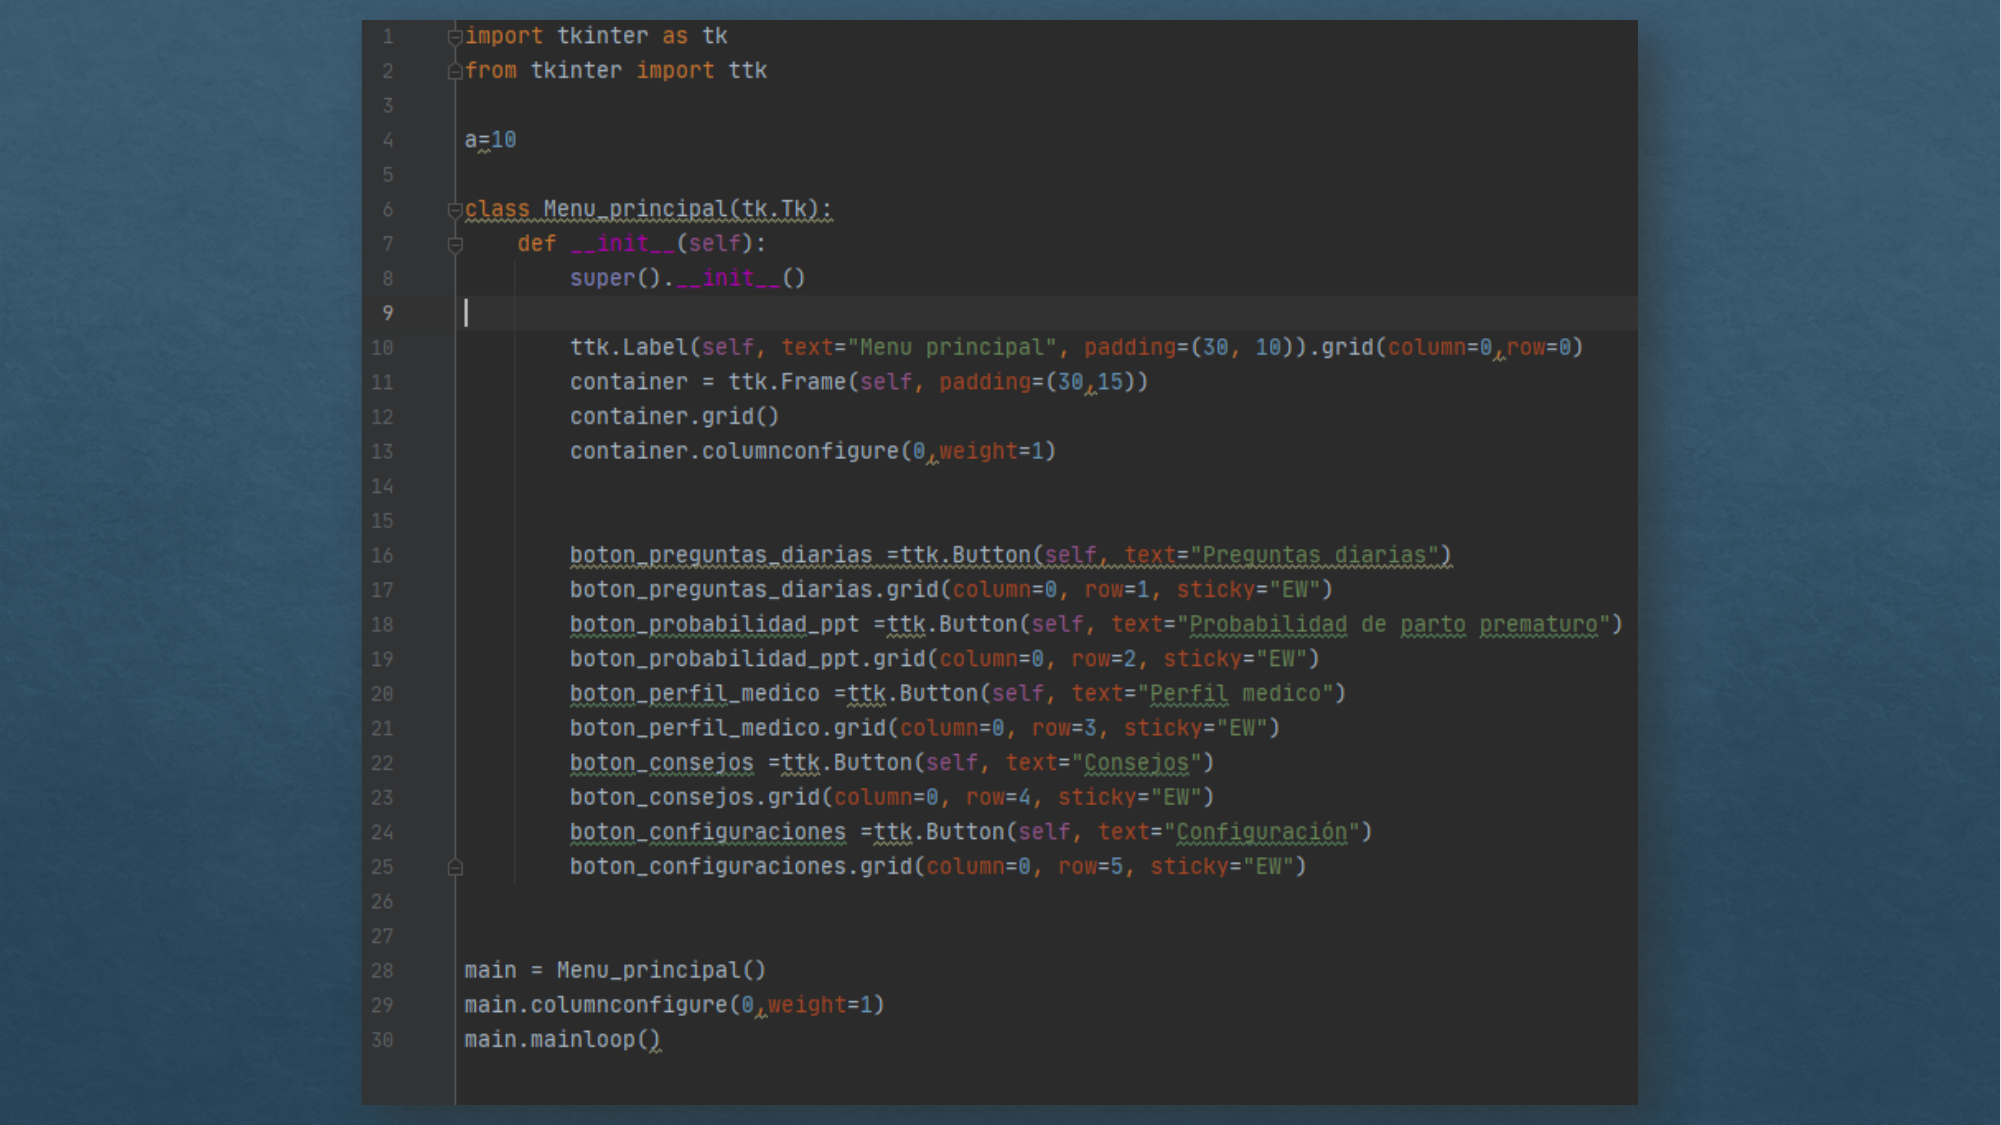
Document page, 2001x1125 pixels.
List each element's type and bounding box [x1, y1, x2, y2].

picture [361, 19, 1639, 1105]
